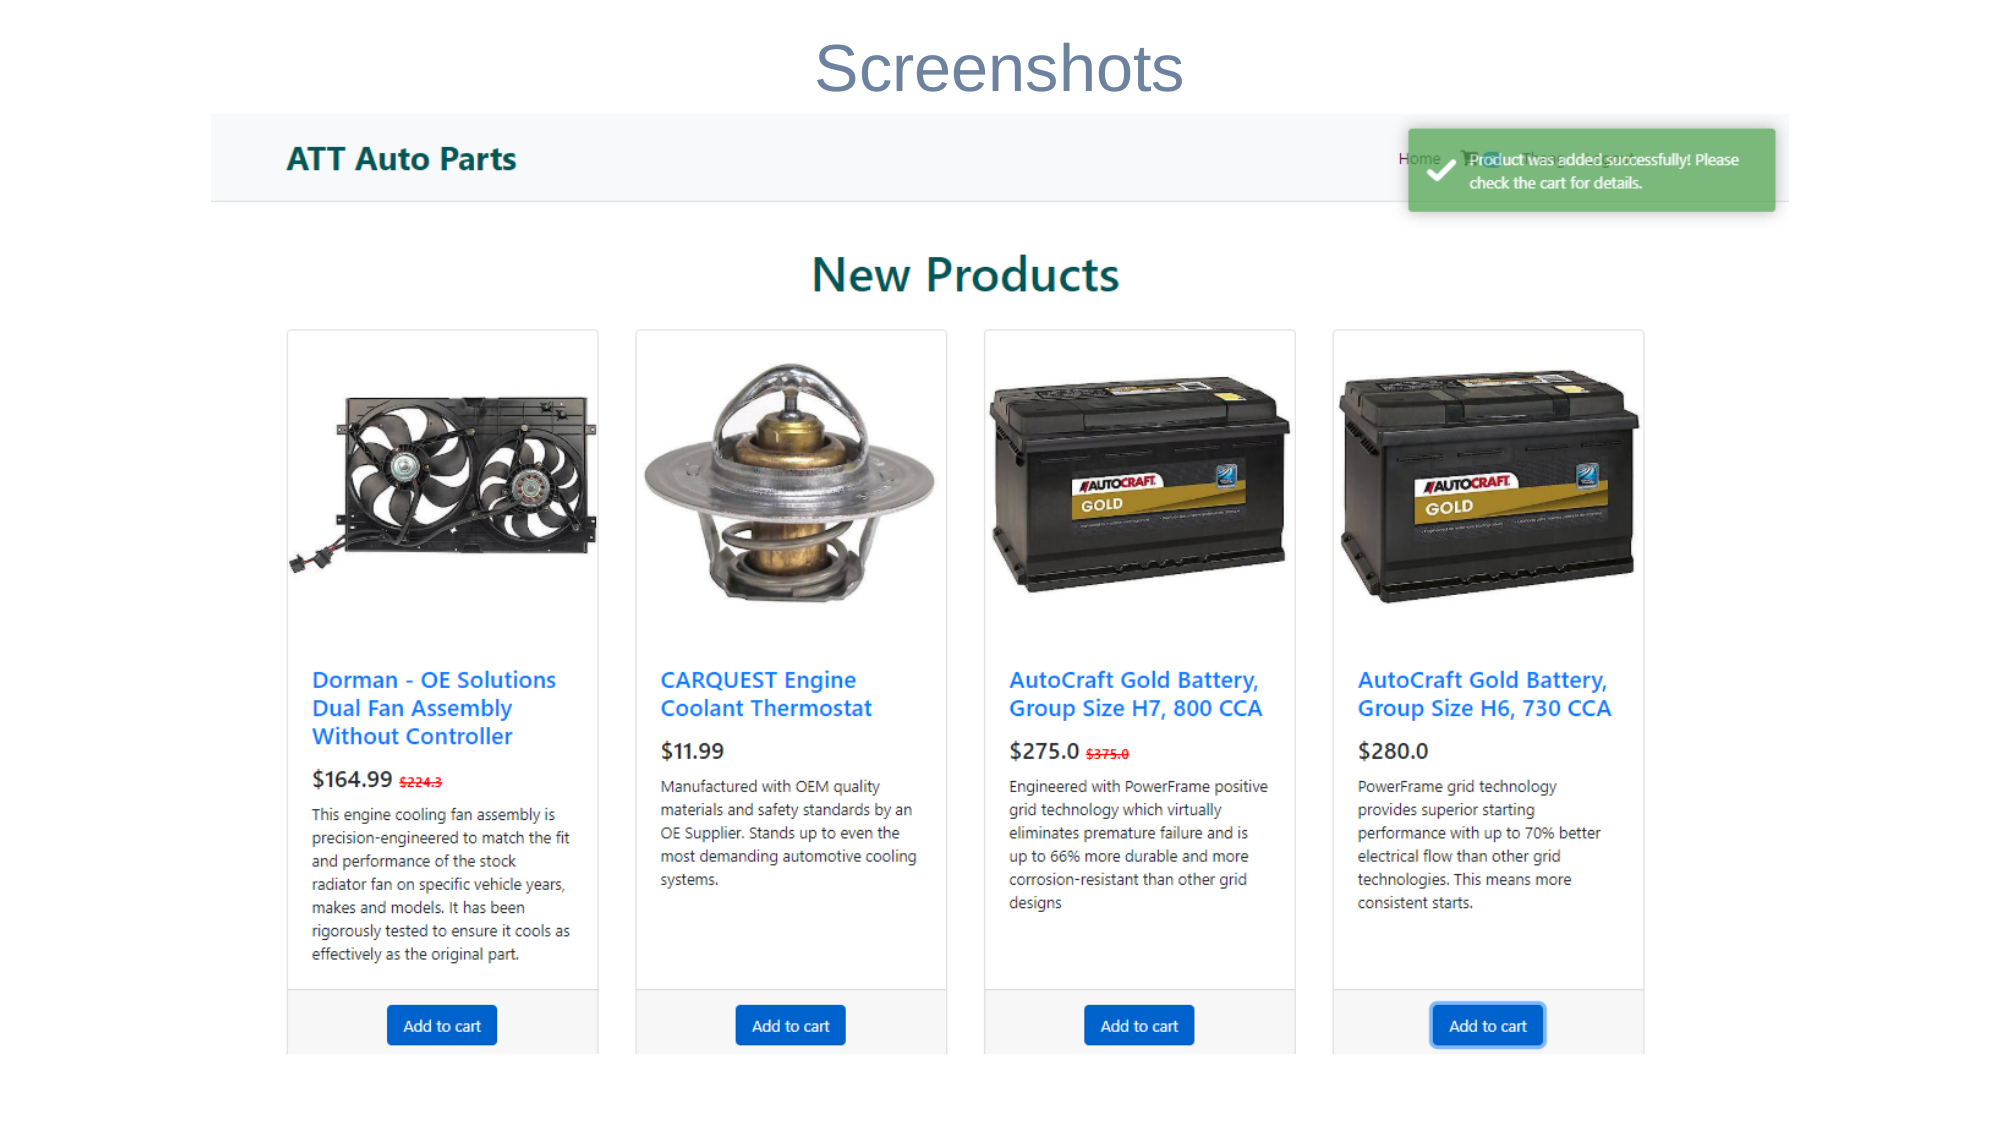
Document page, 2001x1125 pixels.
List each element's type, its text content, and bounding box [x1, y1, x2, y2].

picture [211, 114, 1789, 1054]
title Screenshots [137, 25, 1863, 115]
